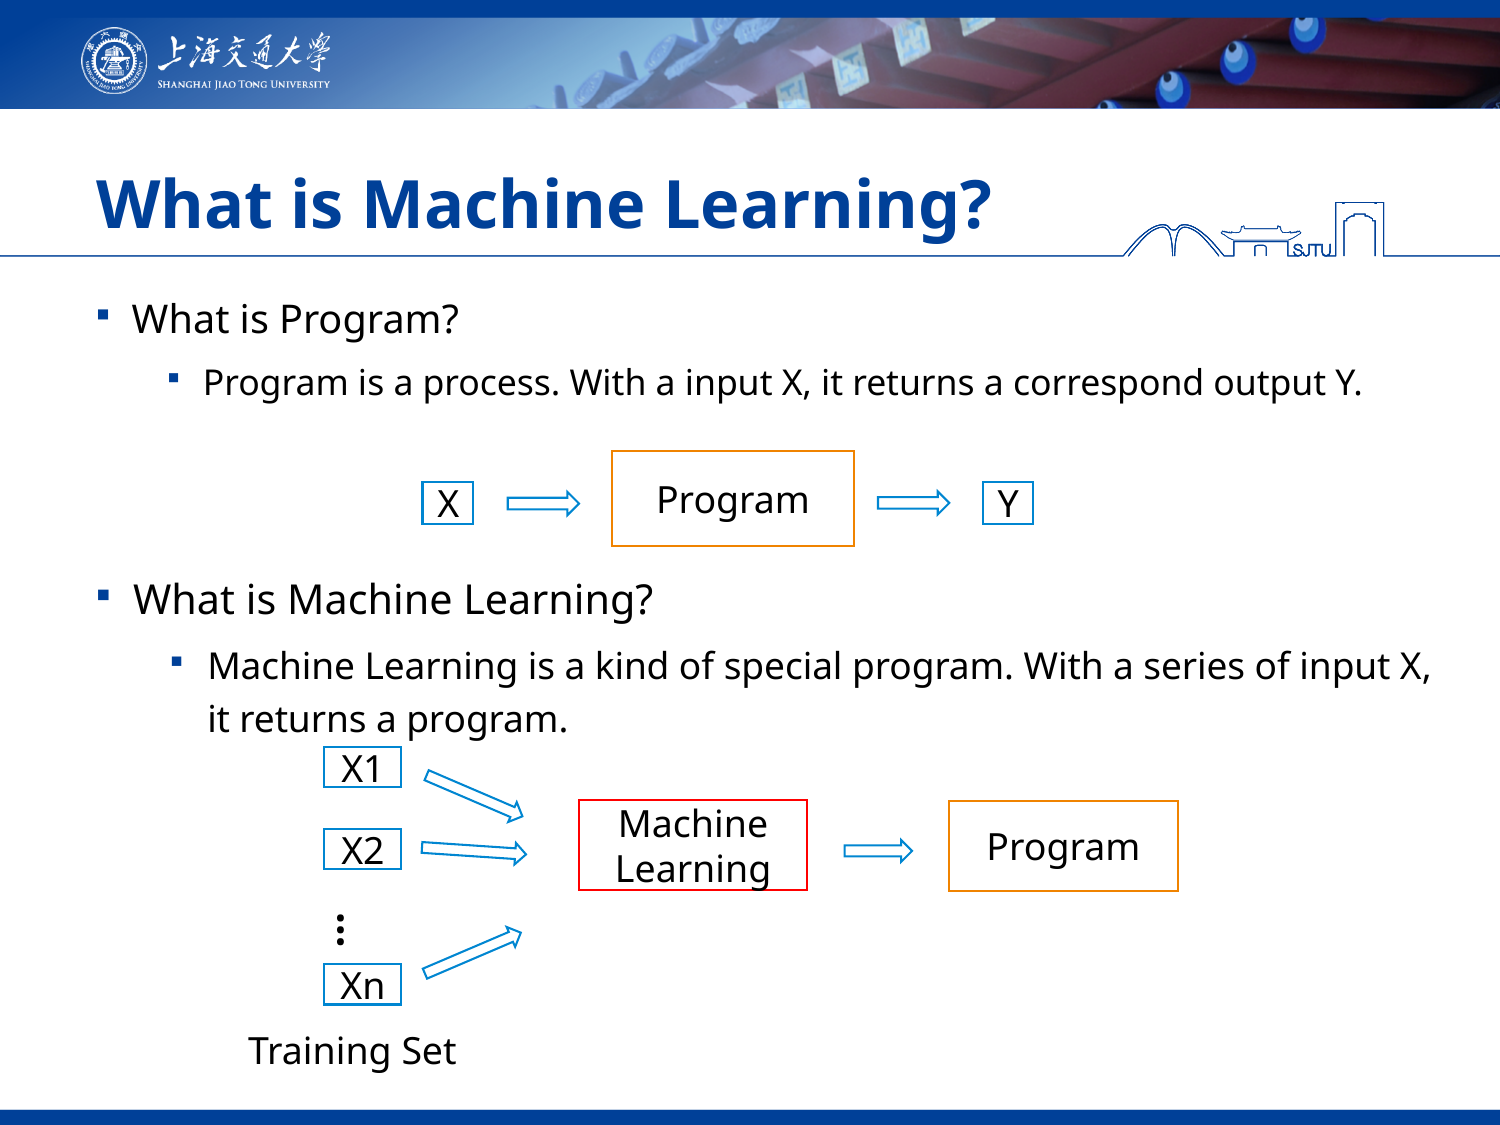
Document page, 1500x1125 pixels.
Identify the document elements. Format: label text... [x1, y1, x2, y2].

text_box [420, 840, 528, 867]
text_box Y [982, 481, 1034, 525]
text_box [506, 489, 581, 518]
text_box Training Set [233, 1019, 472, 1080]
text_box X2 [323, 828, 402, 870]
text_box Machine Learning [578, 799, 808, 891]
list What is Program? Program is a process. With a input X, it returns a correspond output Y. [81, 276, 1455, 411]
text_box [423, 768, 524, 824]
picture [0, 18, 1500, 109]
text_box Program [611, 450, 855, 547]
text_box [876, 488, 951, 517]
title What is Machine Learning? [81, 159, 1455, 254]
text_box What is Machine Learning? Machine Learning is a kind of special program. With a series of input X, it returns a program. [80, 556, 1455, 748]
text_box [843, 837, 914, 865]
text_box X1 [323, 746, 402, 788]
text_box [421, 925, 523, 980]
text_box … [322, 897, 387, 947]
text_box X [421, 481, 474, 525]
text_box Program [948, 800, 1179, 892]
text_box Xn [323, 963, 402, 1006]
